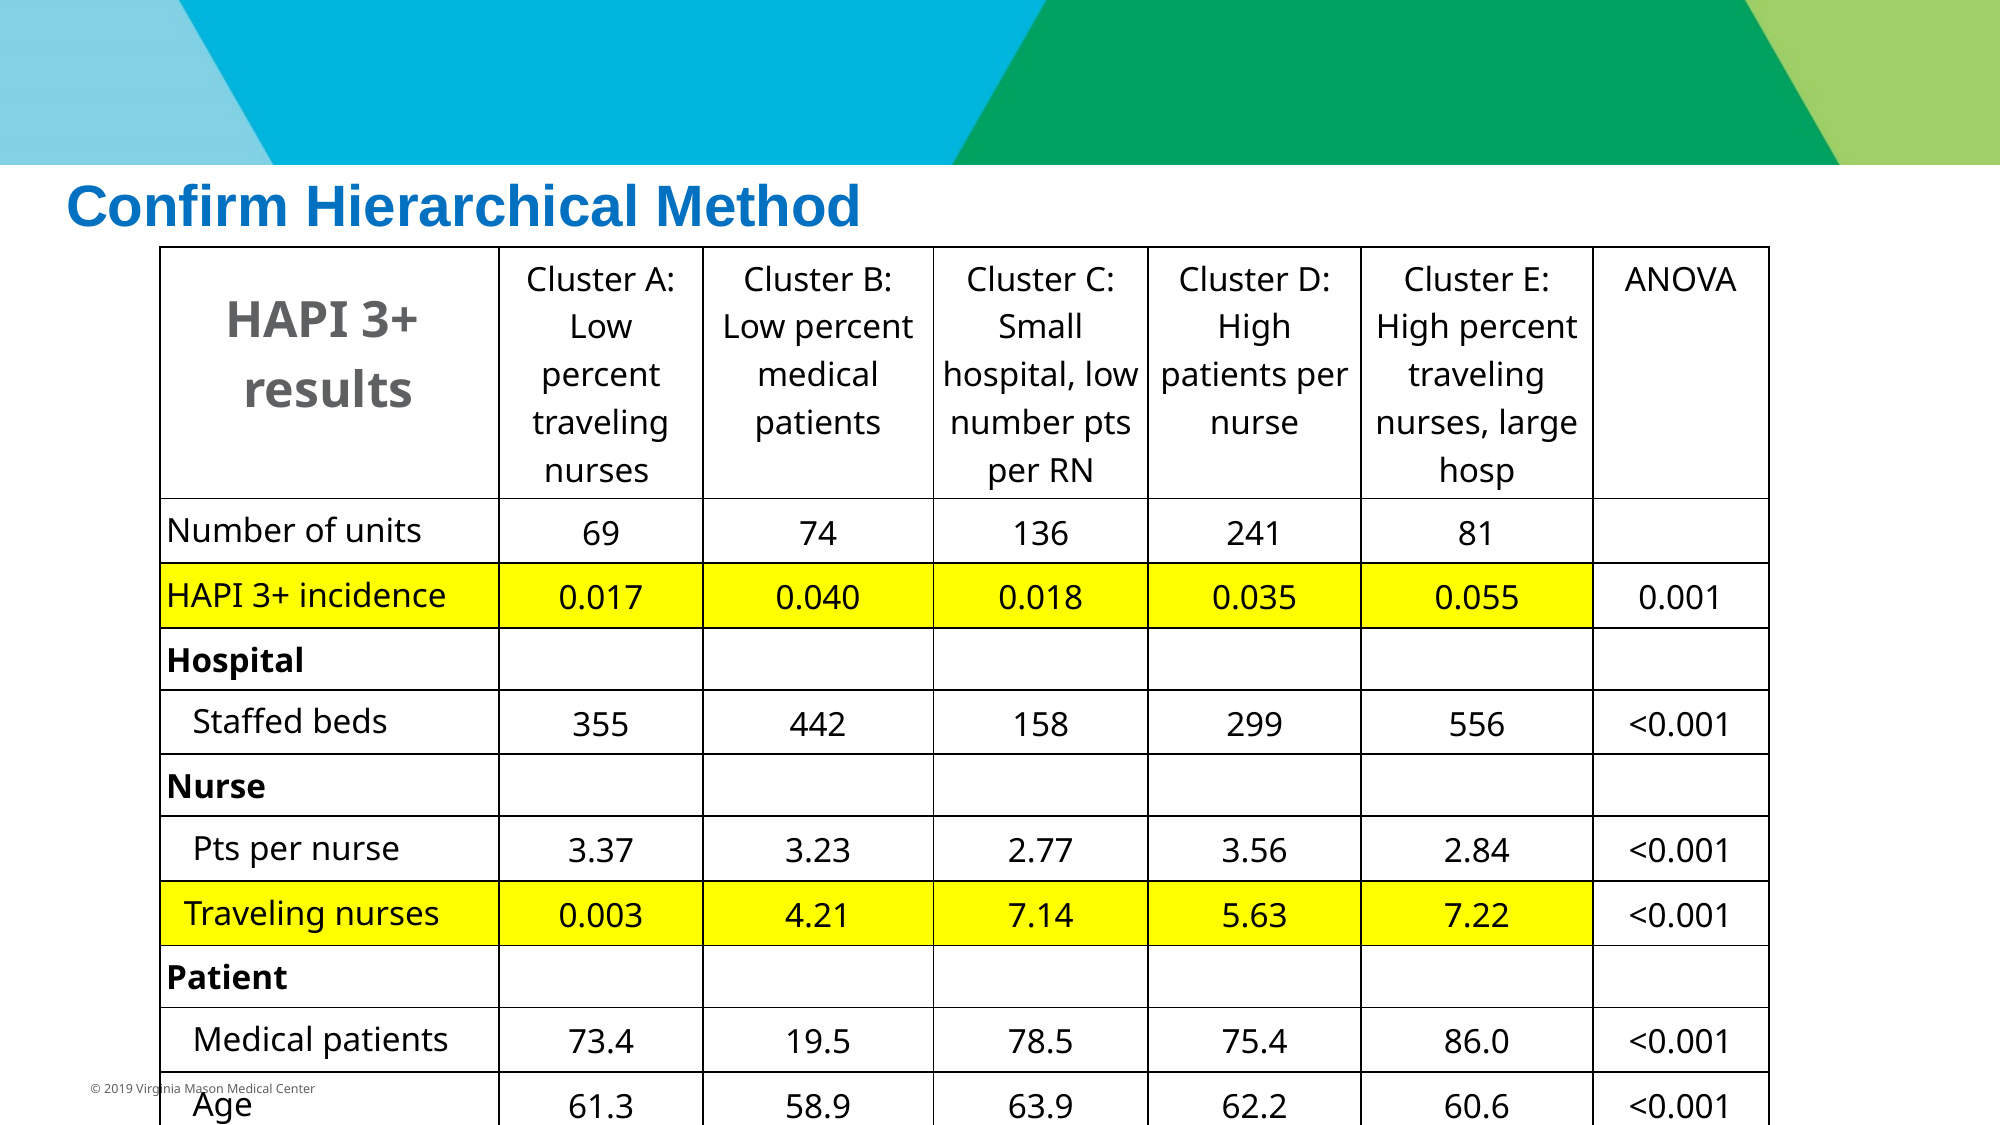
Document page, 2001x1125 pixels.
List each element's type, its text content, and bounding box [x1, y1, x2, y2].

table_cell 355 [500, 691, 702, 753]
table_cell [1594, 755, 1768, 815]
table_cell [1149, 755, 1360, 815]
table_cell 299 [1149, 691, 1360, 753]
picture [0, 0, 2000, 165]
table_cell HAPI 3+ incidence [161, 564, 498, 627]
table_cell Age [161, 1073, 498, 1125]
table_cell 0.017 [500, 564, 702, 627]
table_cell 81 [1362, 499, 1592, 562]
table_cell 3.56 [1149, 817, 1360, 880]
table_cell [934, 946, 1147, 1007]
table_cell 61.3 [500, 1073, 702, 1125]
table_cell 58.9 [704, 1073, 933, 1125]
table_cell 74 [704, 499, 933, 562]
table_cell 7.22 [1362, 882, 1592, 945]
table_cell [500, 629, 702, 689]
table_cell 0.003 [500, 882, 702, 945]
table_cell 5.63 [1149, 882, 1360, 945]
table_cell 63.9 [934, 1073, 1147, 1125]
table_cell 2.77 [934, 817, 1147, 880]
table_cell 3.37 [500, 817, 702, 880]
table_header Cluster E: High percent traveling nurses, large hosp [1362, 248, 1592, 498]
table_cell [704, 629, 933, 689]
table_header Cluster B: Low percent medical patients [704, 248, 933, 498]
table_cell 7.14 [934, 882, 1147, 945]
table_cell <0.001 [1594, 691, 1768, 753]
table_cell [500, 946, 702, 1007]
table_cell [1149, 629, 1360, 689]
table_cell [1594, 499, 1768, 562]
table_header Cluster D: High patients per nurse [1149, 248, 1360, 498]
table_cell 69 [500, 499, 702, 562]
table_cell [1594, 946, 1768, 1007]
list HAPI 3+ results [160, 279, 497, 350]
table_cell <0.001 [1594, 882, 1768, 945]
table_header Cluster A: Low percent traveling nurses [500, 248, 702, 498]
table_cell Nurse [161, 755, 498, 815]
table_cell 78.5 [934, 1008, 1147, 1071]
table_cell 0.018 [934, 564, 1147, 627]
table_cell [934, 755, 1147, 815]
table_cell 556 [1362, 691, 1592, 753]
table_cell Patient [161, 946, 498, 1007]
text_box Confirm Hierarchical Method [51, 160, 879, 246]
table_header [161, 248, 498, 498]
table_cell 241 [1149, 499, 1360, 562]
table_cell 60.6 [1362, 1073, 1592, 1125]
table_cell <0.001 [1594, 1073, 1768, 1125]
table_cell [704, 946, 933, 1007]
table_cell 136 [934, 499, 1147, 562]
table_cell 75.4 [1149, 1008, 1360, 1071]
table_cell 73.4 [500, 1008, 702, 1071]
table_cell Number of units [161, 499, 498, 562]
table_cell <0.001 [1594, 1008, 1768, 1071]
table_cell Pts per nurse [161, 817, 498, 880]
table_cell [1362, 946, 1592, 1007]
table_cell [1362, 755, 1592, 815]
table_cell 0.040 [704, 564, 933, 627]
table_cell 3.23 [704, 817, 933, 880]
table_cell [934, 629, 1147, 689]
table_cell 158 [934, 691, 1147, 753]
table_cell Traveling nurses [161, 882, 498, 945]
table_cell Hospital [161, 629, 498, 689]
table_cell 0.001 [1594, 564, 1768, 627]
table_cell 62.2 [1149, 1073, 1360, 1125]
table_cell 2.84 [1362, 817, 1592, 880]
table_cell Medical patients [161, 1008, 498, 1071]
table_cell <0.001 [1594, 817, 1768, 880]
table_cell 442 [704, 691, 933, 753]
table_cell 4.21 [704, 882, 933, 945]
table_cell [1594, 629, 1768, 689]
table_cell 19.5 [704, 1008, 933, 1071]
table_cell [1149, 946, 1360, 1007]
table_cell [704, 755, 933, 815]
table_cell [500, 755, 702, 815]
table_cell 0.035 [1149, 564, 1360, 627]
table_header Cluster C: Small hospital, low number pts per RN [934, 248, 1147, 498]
table_cell 0.055 [1362, 564, 1592, 627]
table_cell 86.0 [1362, 1008, 1592, 1071]
table_header ANOVA [1594, 248, 1768, 498]
table_cell [1362, 629, 1592, 689]
table_cell Staffed beds [161, 691, 498, 753]
